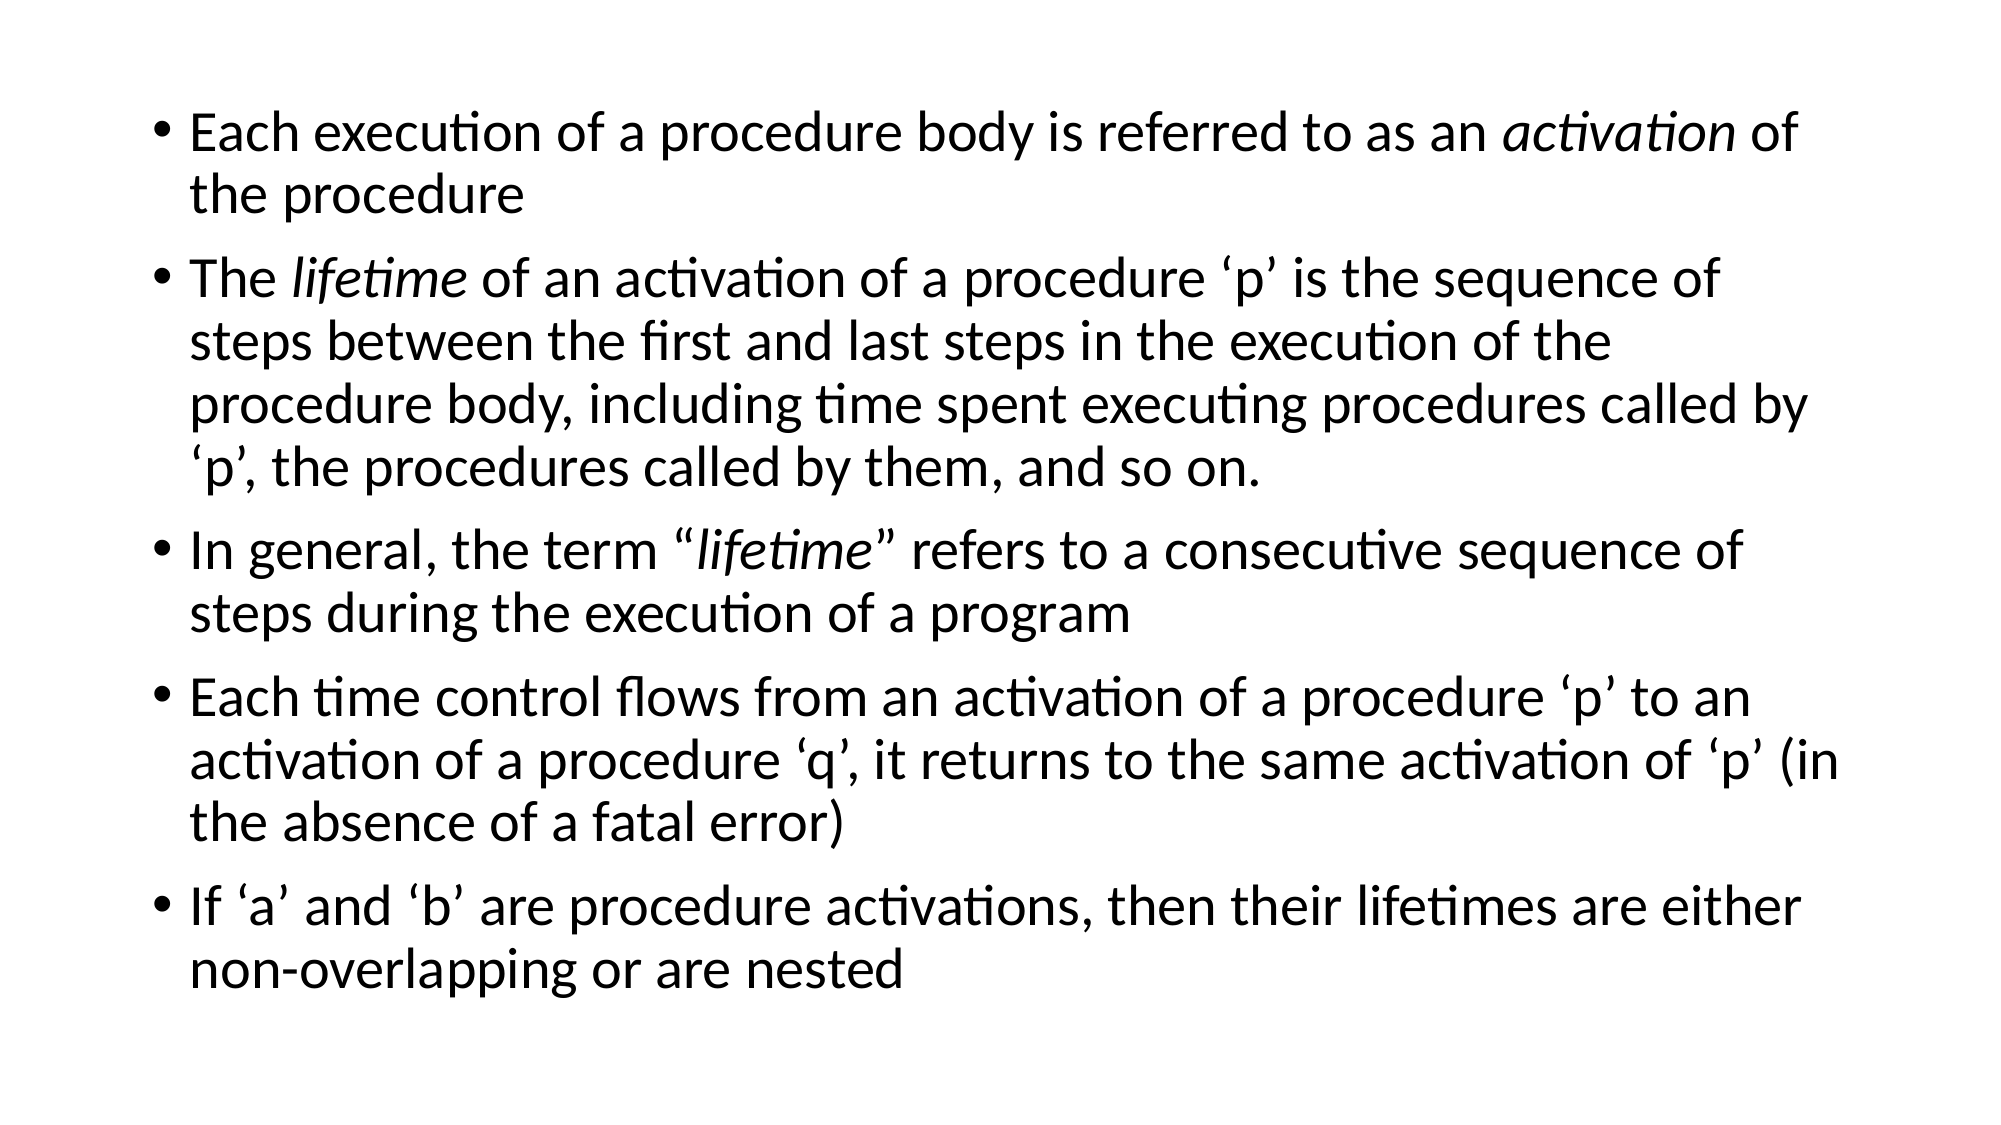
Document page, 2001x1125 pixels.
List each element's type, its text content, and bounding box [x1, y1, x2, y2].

list Each execution of a procedure body is referred to as an activation of the procedure The lifetime of an activation of a procedure ‘p’ is the sequence of steps between the first and last steps in the execution of the procedure body, including time spent executing procedures called by ‘p’, the procedures called by them, and so on. In general, the term “lifetime” refers to a consecutive sequence of steps during the execution of a program Each time control flows from an activation of a procedure ‘p’ to an activation of a procedure ‘q’, it returns to the same activation of ‘p’ (in the absence of a fatal error) If ‘a’ and ‘b’ are procedure activations, then their lifetimes are either non-overlapping or are nested [137, 93, 1863, 1065]
